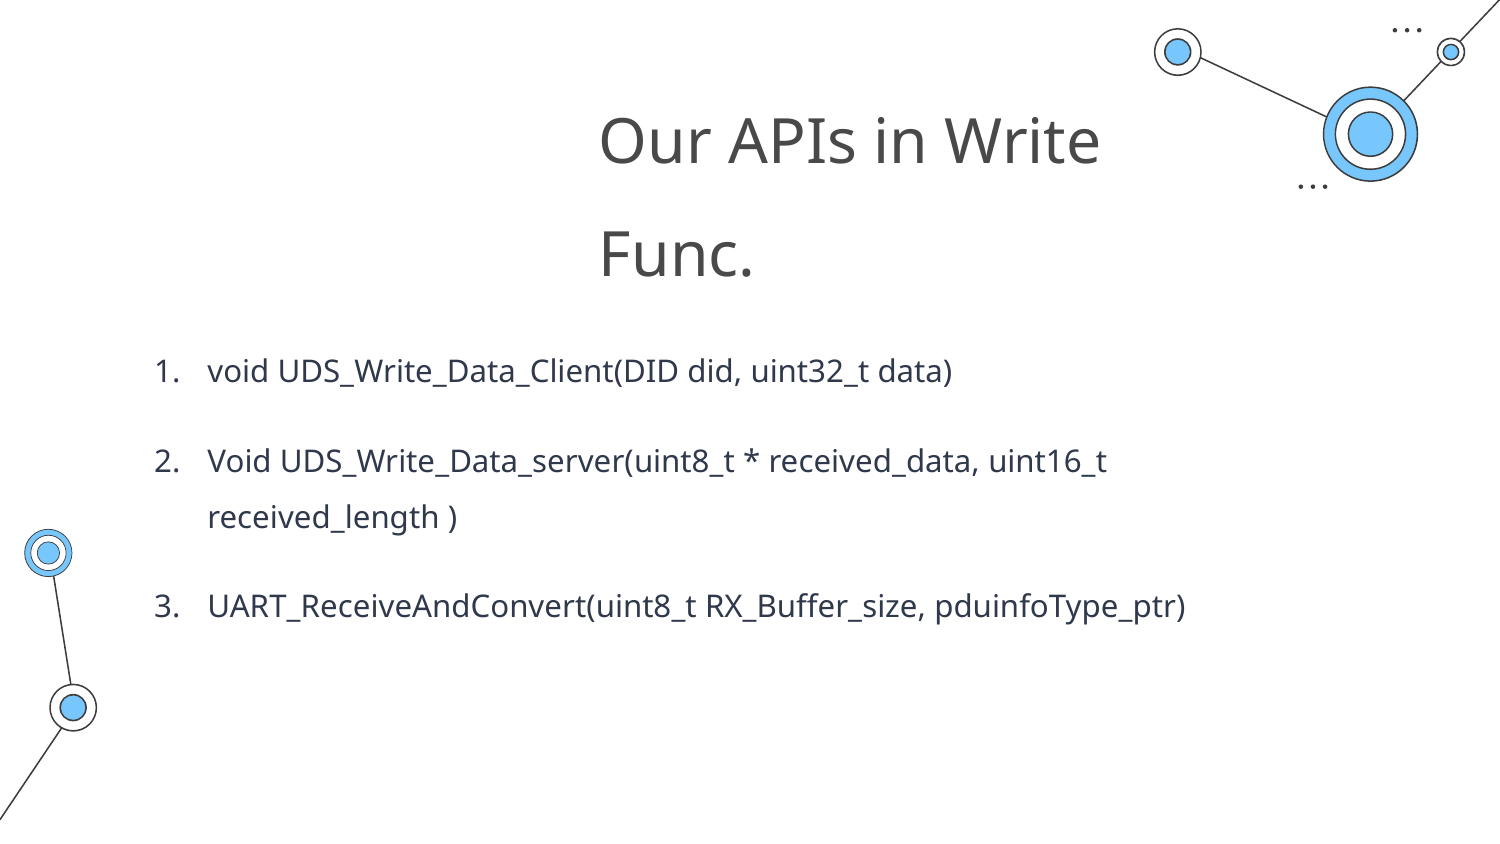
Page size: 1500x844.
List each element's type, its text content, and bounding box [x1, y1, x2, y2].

list void UDS_Write_Data_Client(DID did, uint32_t data) Void UDS_Write_Data_server(uint8_t * received_data, uint16_t received_length ) UART_ReceiveAndConvert(uint8_t RX_Buffer_size, pduinfoType_ptr) [117, 188, 1382, 768]
title Our APIs in Write Func. [583, 49, 1255, 144]
